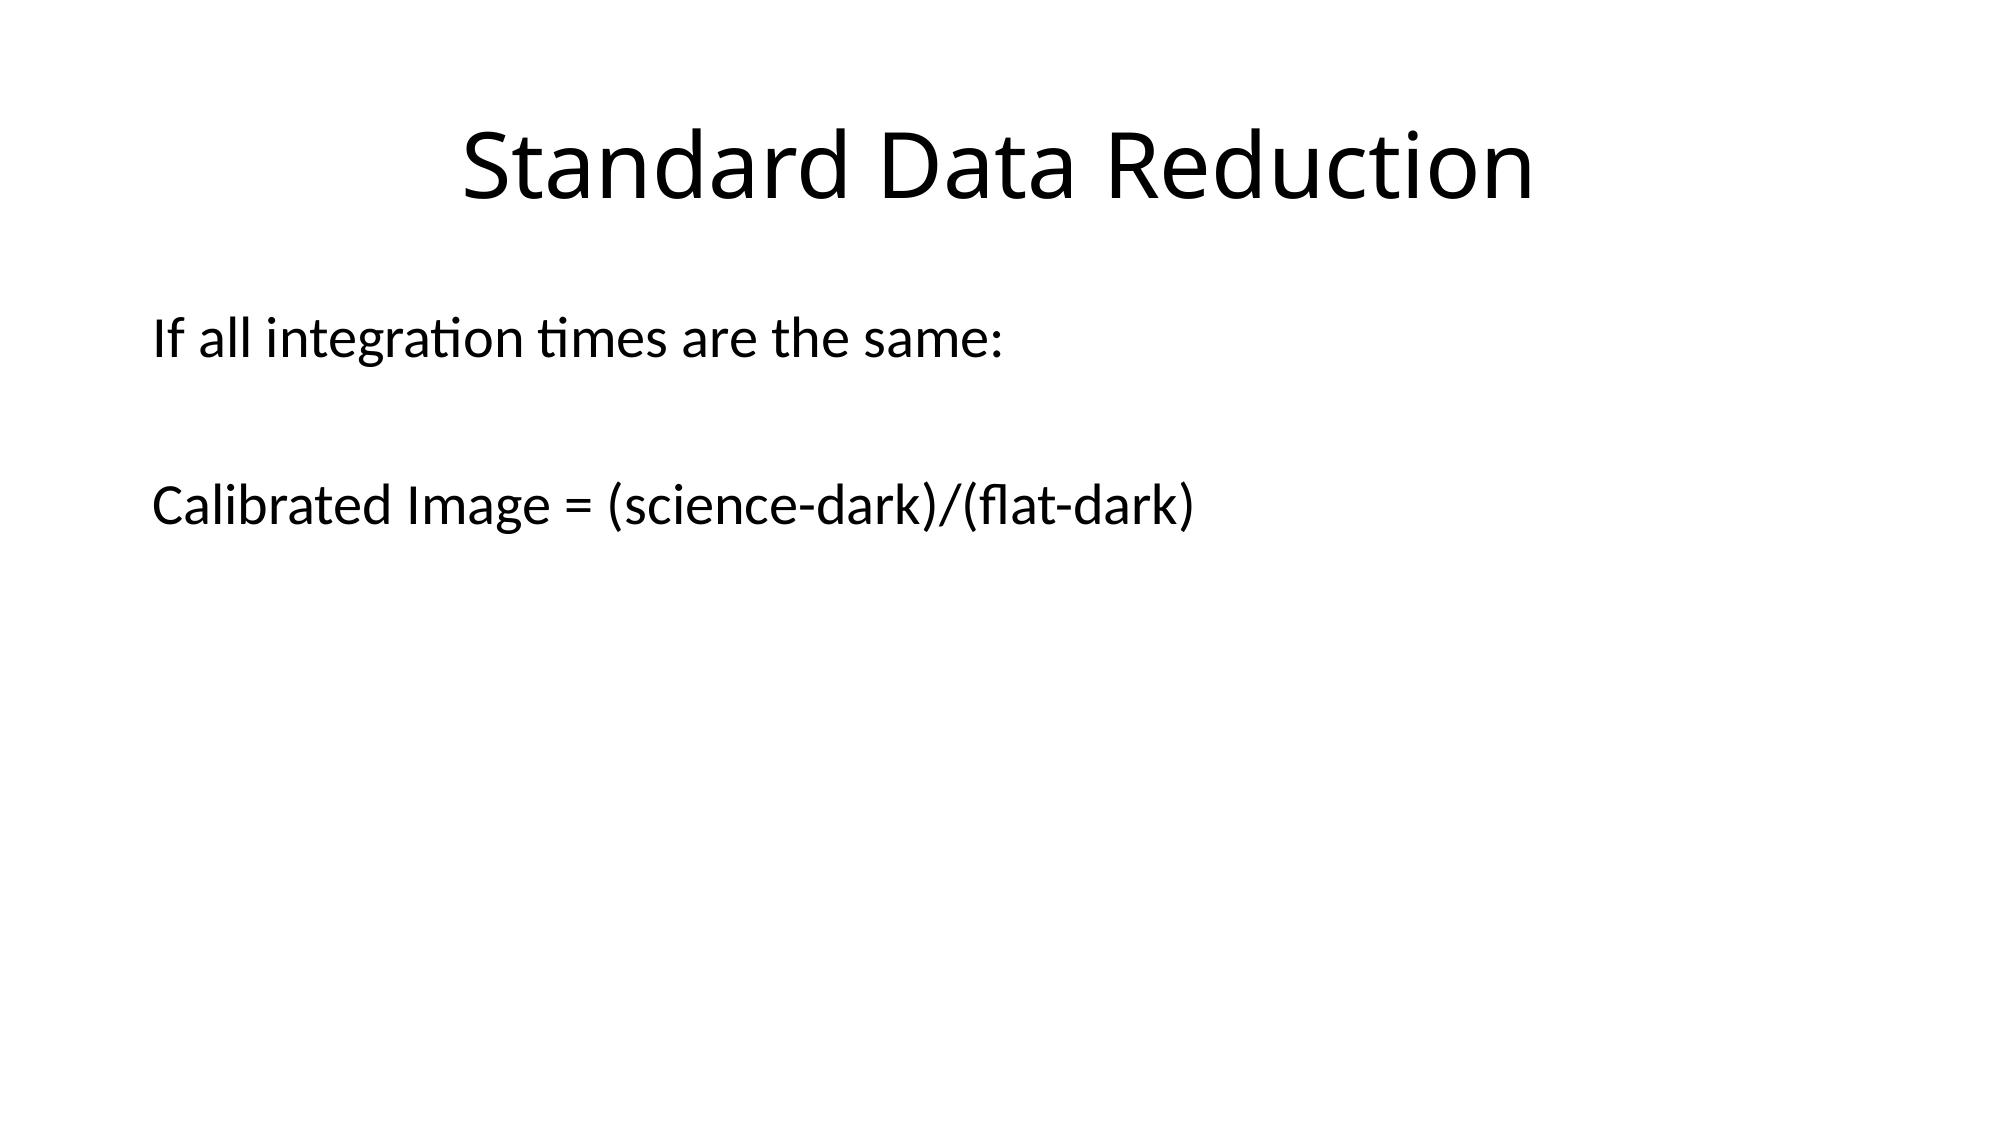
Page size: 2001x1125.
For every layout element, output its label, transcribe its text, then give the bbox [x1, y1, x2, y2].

title Standard Data Reduction [137, 59, 1863, 278]
list If all integration times are the same: Calibrated Image = (science-dark)/(flat-dark) [137, 299, 1863, 1014]
